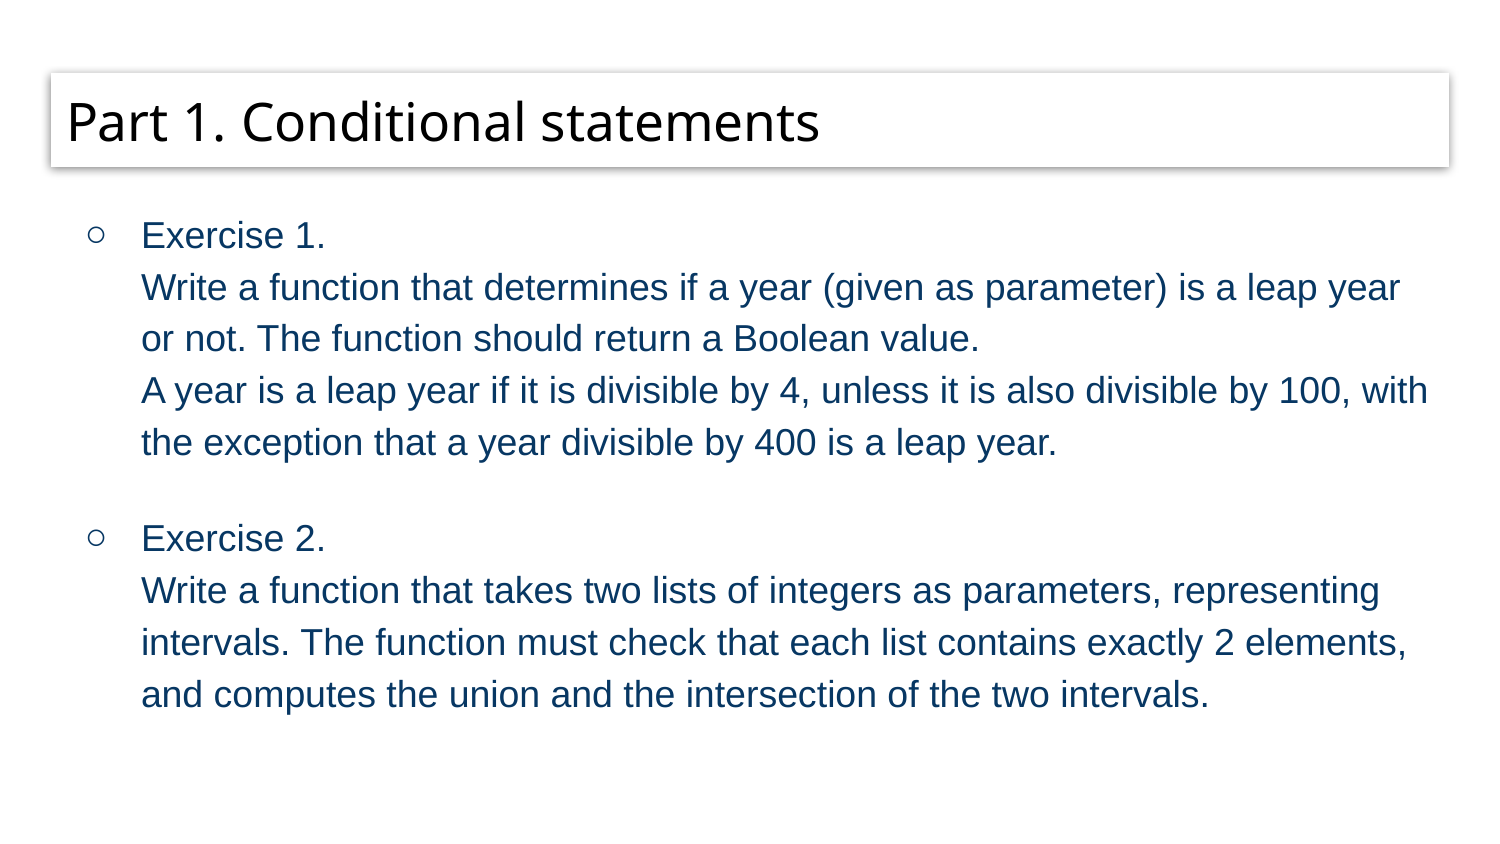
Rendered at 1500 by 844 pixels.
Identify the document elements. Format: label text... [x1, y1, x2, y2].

title Part 1. Conditional statements [51, 72, 1449, 167]
list Exercise 1. Write a function that determines if a year (given as parameter) is a leap year or not. The function should return a Boolean value. A year is a leap year if it is divisible by 4, unless it is also divisible by 100, with the exception that a year divisible by 400 is a leap year. Exercise 2. Write a function that takes two lists of integers as parameters, representing intervals. The function must check that each list contains exactly 2 elements, and computes the union and the intersection of the two intervals. [51, 189, 1449, 750]
